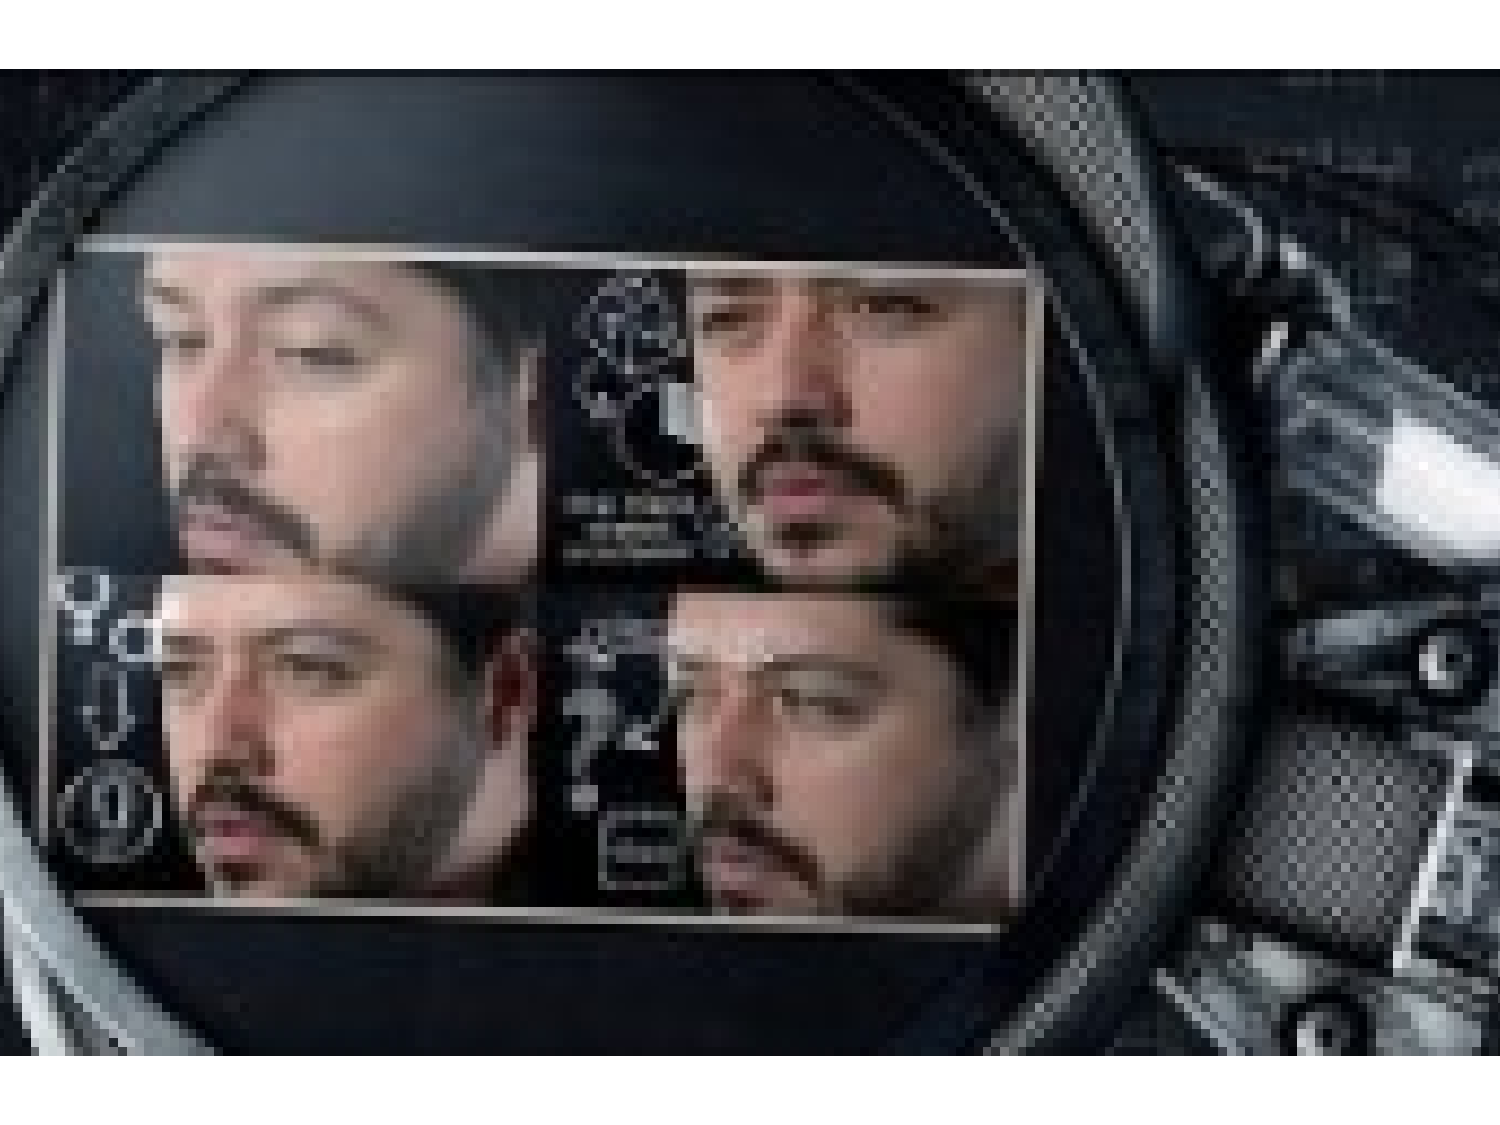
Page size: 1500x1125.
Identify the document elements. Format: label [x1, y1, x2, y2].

text_box [0, 68, 1500, 1057]
